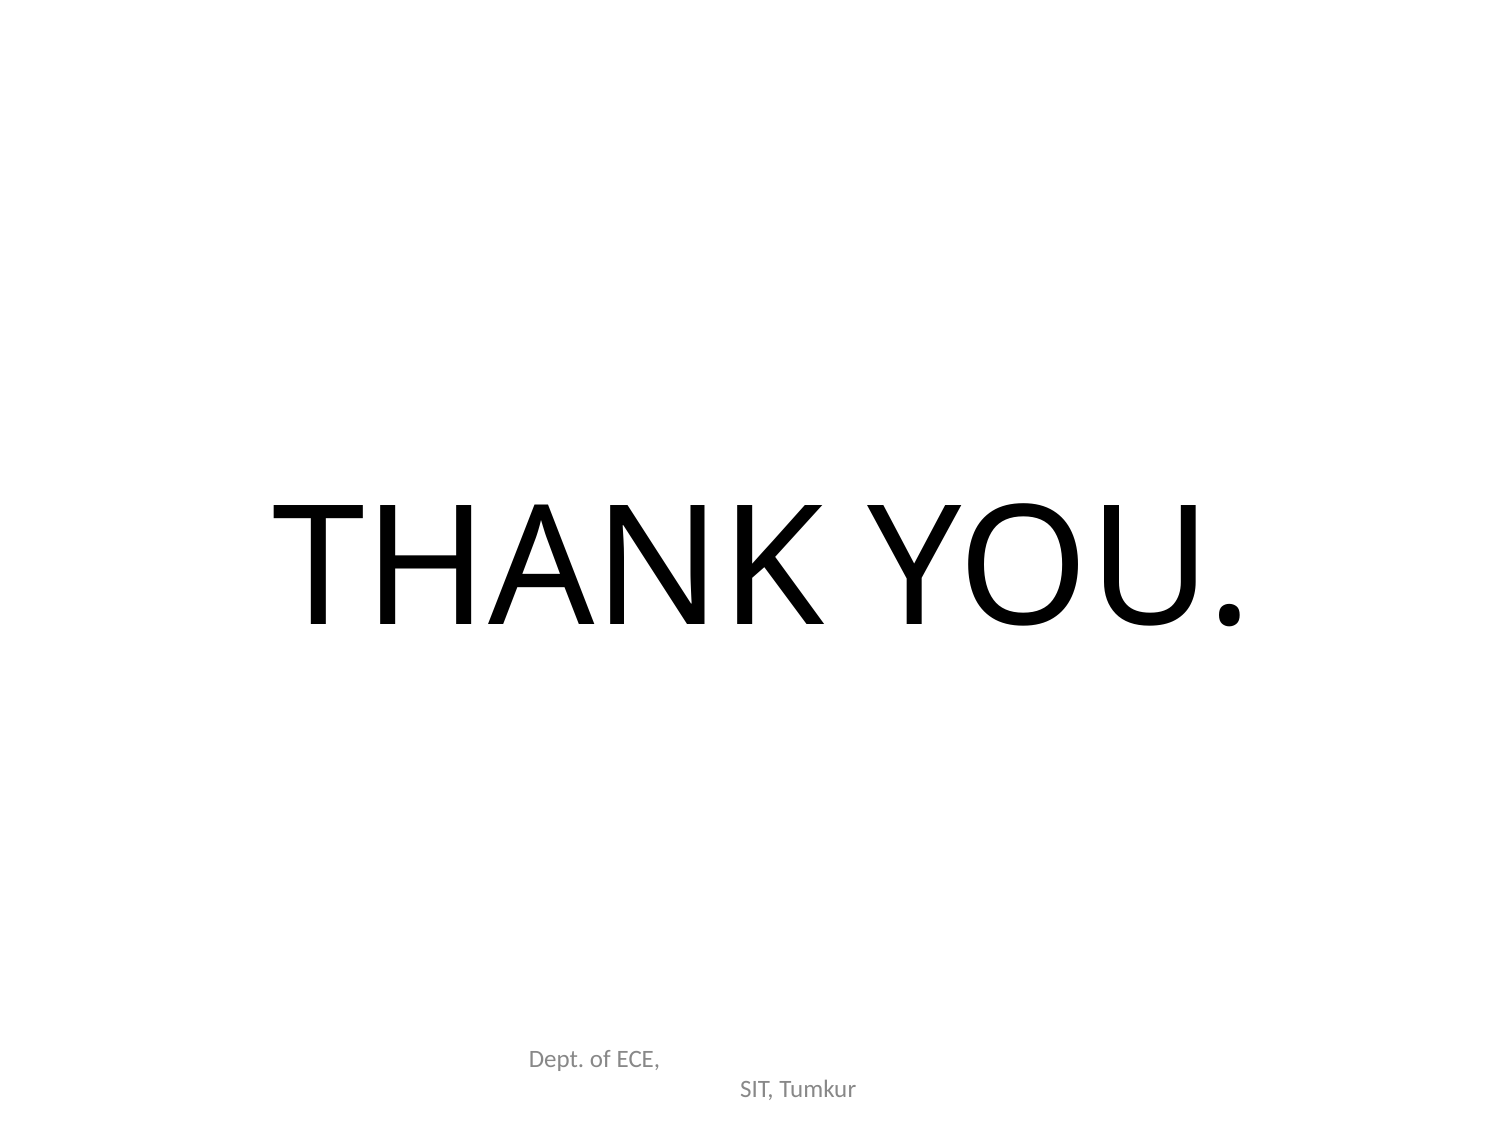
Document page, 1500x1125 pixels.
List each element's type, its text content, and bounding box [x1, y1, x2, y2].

list THANK YOU. [87, 450, 1438, 675]
footer Dept. of ECE, SIT, Tumkur [512, 1042, 988, 1103]
